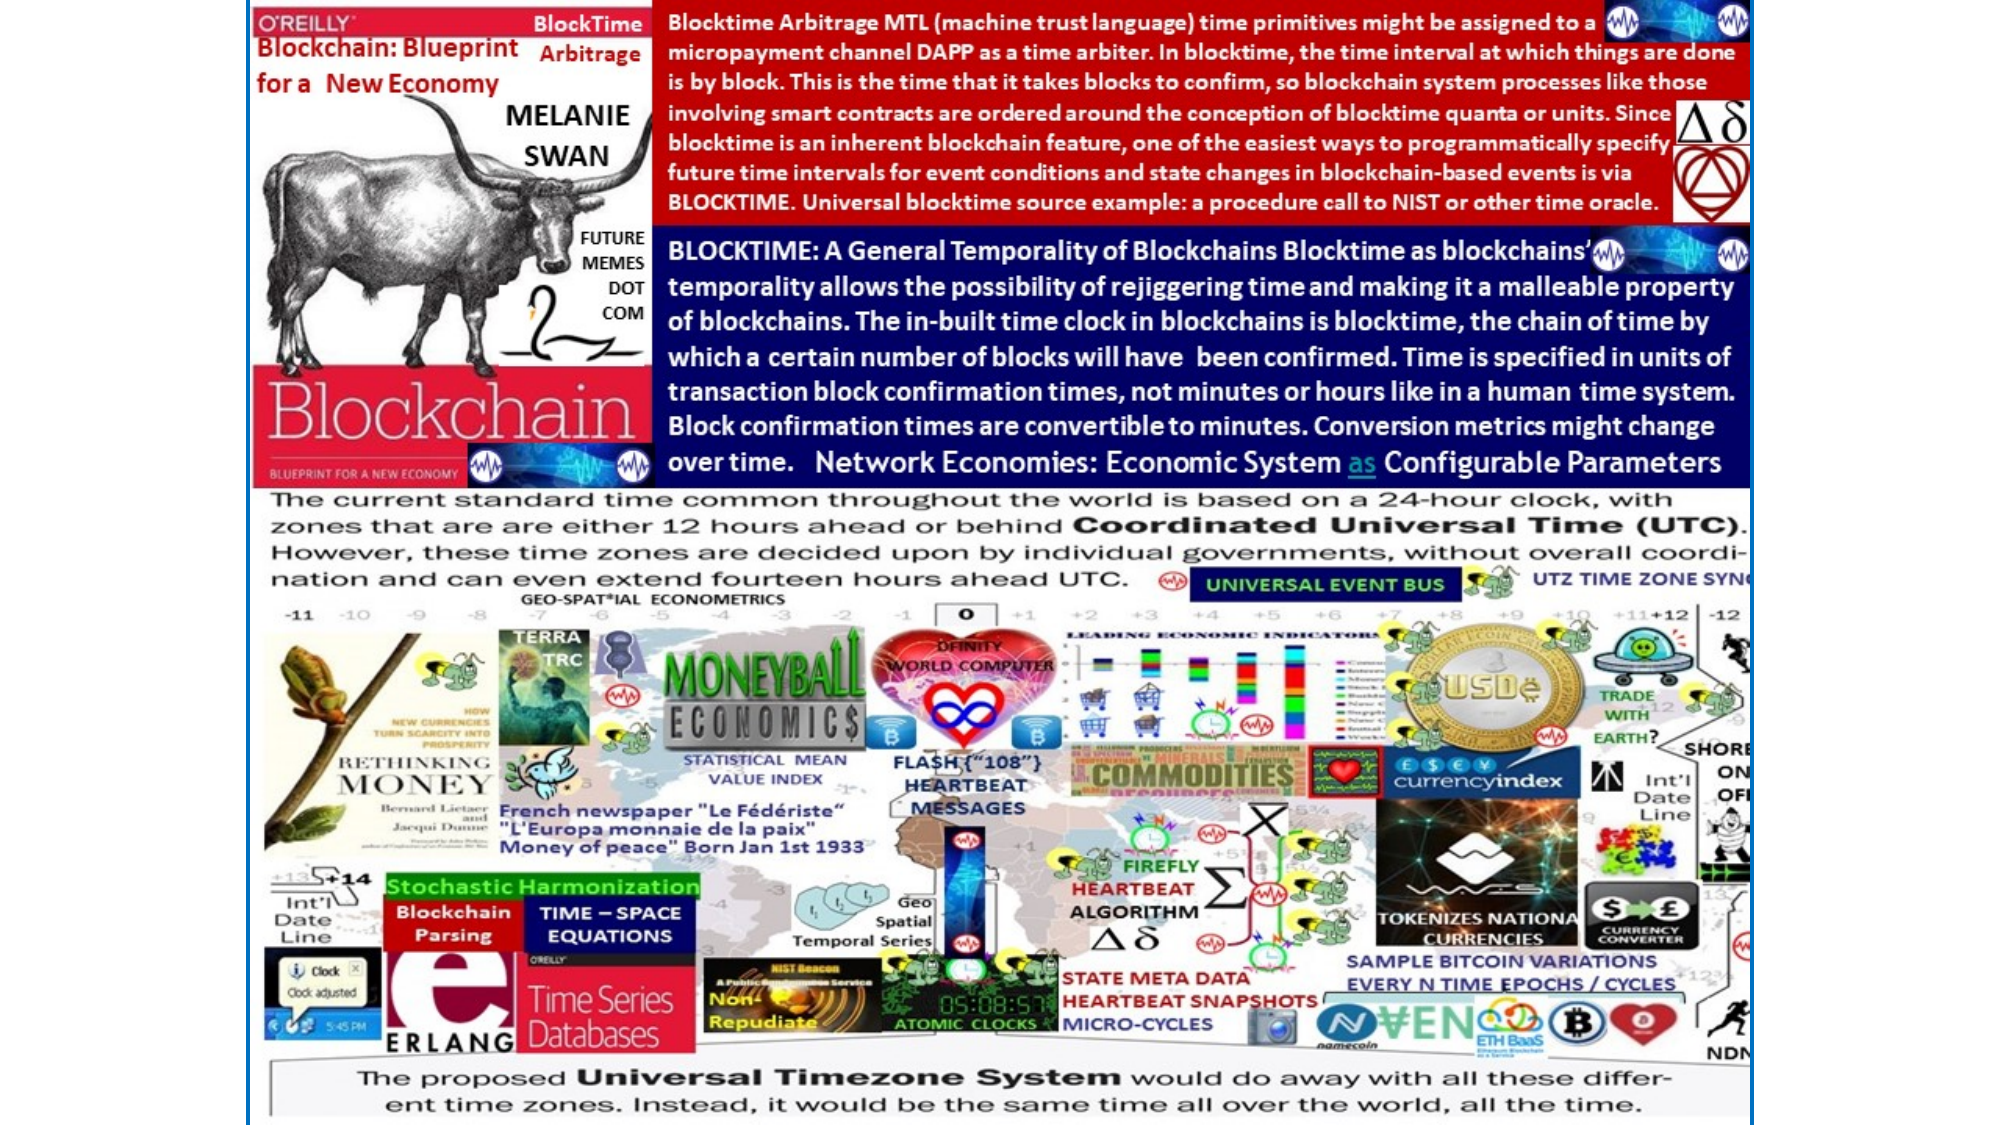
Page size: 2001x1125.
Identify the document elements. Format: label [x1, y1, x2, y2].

picture [249, 0, 1750, 1125]
